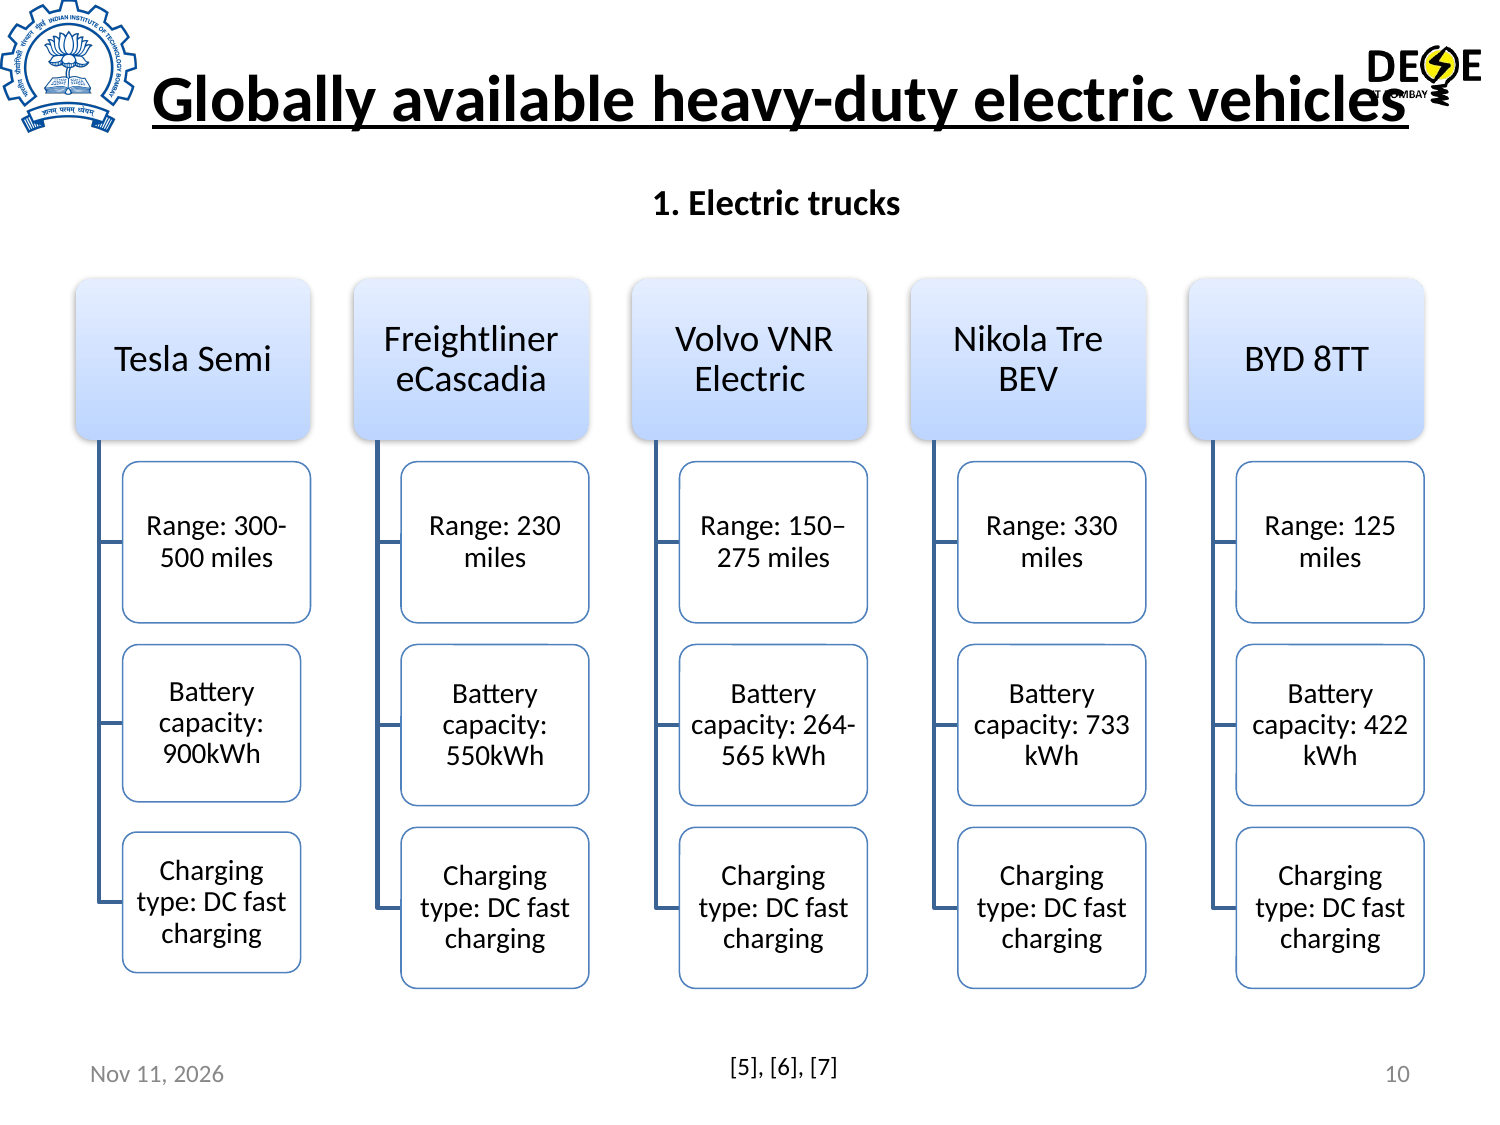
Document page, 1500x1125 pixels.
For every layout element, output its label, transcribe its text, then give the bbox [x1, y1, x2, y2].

text_box [5], [6], [7] [714, 1042, 1008, 1088]
slide_number 18-Nov-25 [75, 1042, 425, 1103]
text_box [75, 278, 1425, 989]
title Globally available heavy-duty electric vehicles 1. Electric trucks [136, 45, 1425, 233]
picture [0, 0, 137, 134]
slide_number 10 [1074, 1042, 1425, 1103]
picture [1345, 0, 1500, 154]
